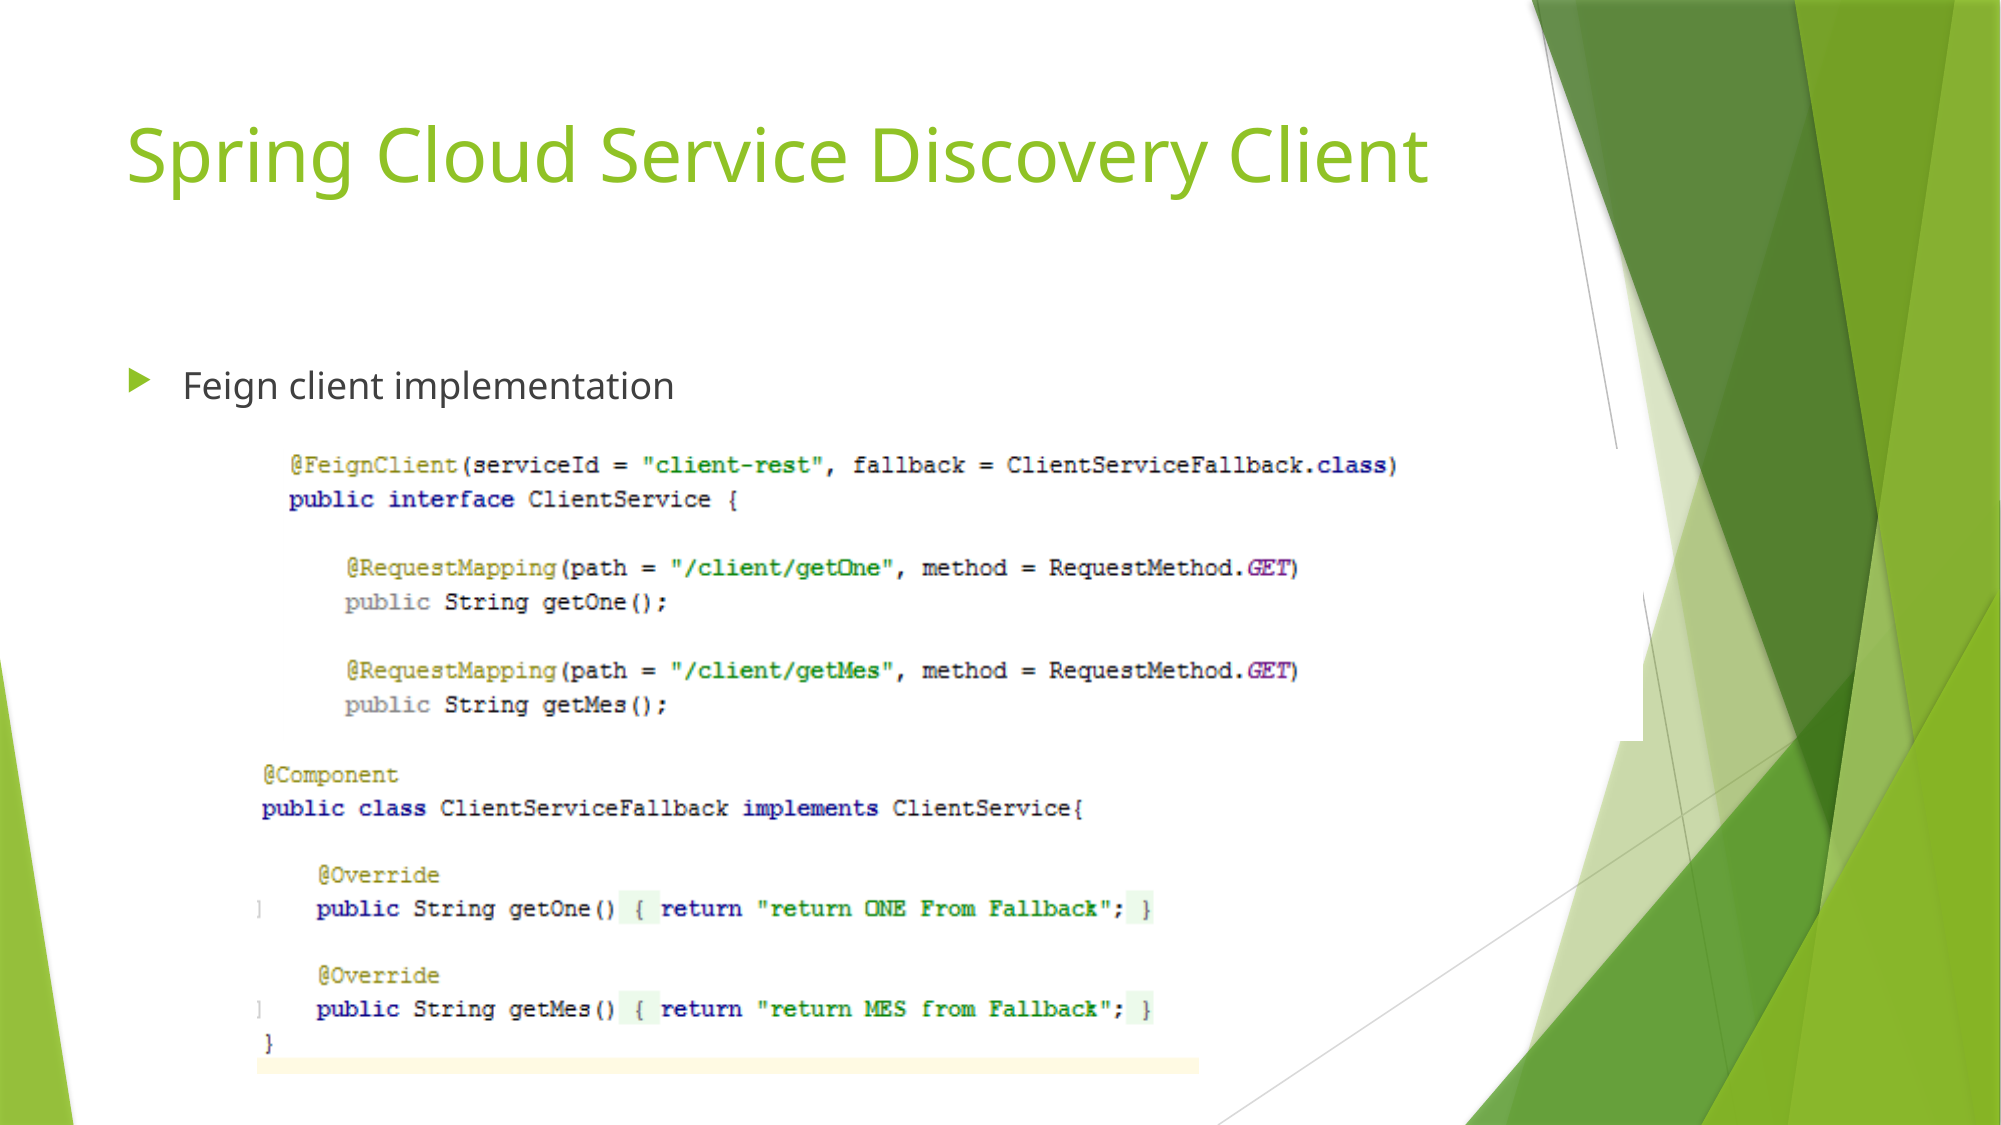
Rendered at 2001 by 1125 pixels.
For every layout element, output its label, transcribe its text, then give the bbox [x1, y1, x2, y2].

title Spring Cloud Service Discovery Client [111, 99, 1522, 317]
picture [281, 448, 1644, 742]
picture [256, 763, 1200, 1074]
list Feign client implementation [111, 354, 1522, 992]
